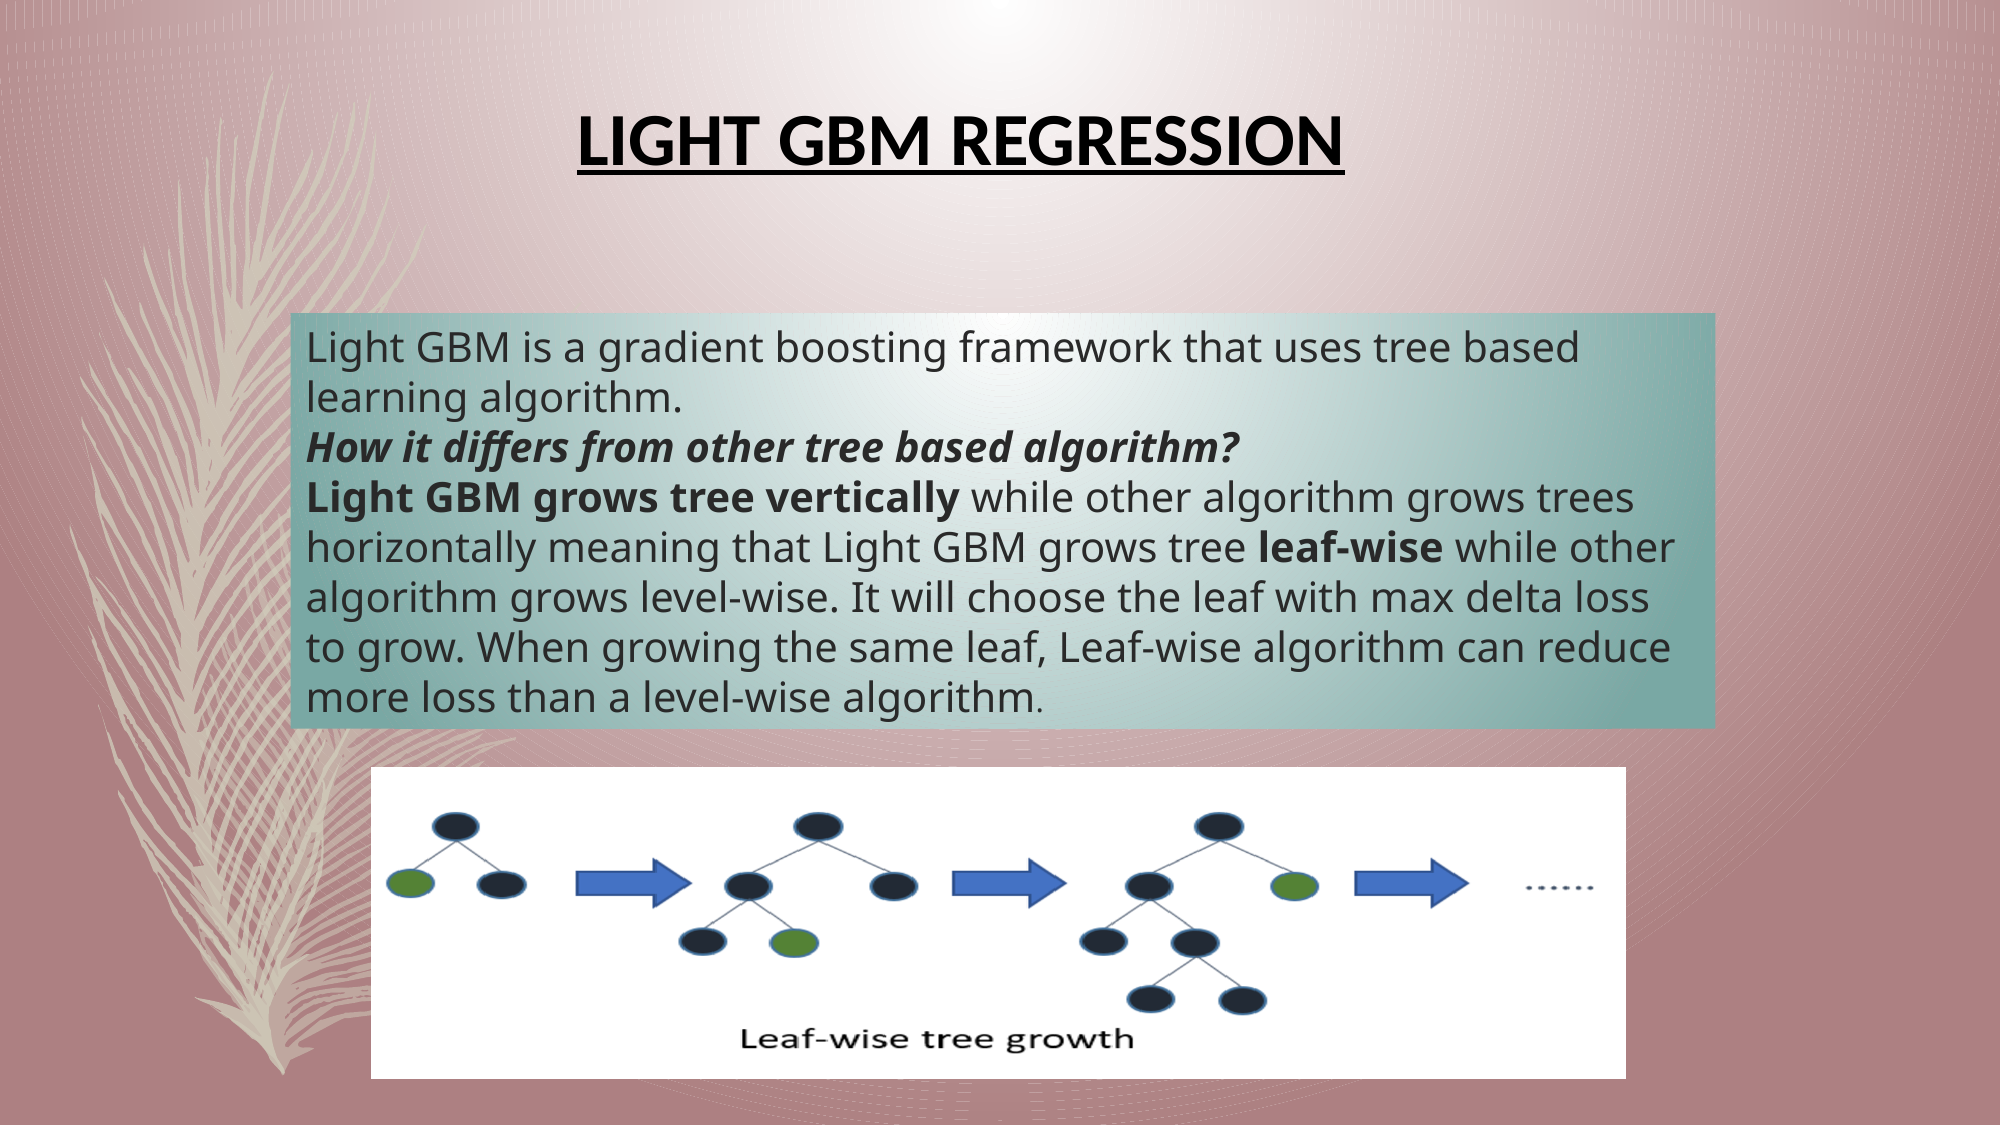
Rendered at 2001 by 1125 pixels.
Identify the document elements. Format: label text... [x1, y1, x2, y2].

text_box LIGHT GBM REGRESSION [562, 82, 1502, 188]
text_box [113, 501, 290, 563]
text_box Light GBM is a gradient boosting framework that uses tree based learning algorithm. How it differs from other tree based algorithm? Light GBM grows tree vertically while other algorithm grows trees horizontally meaning that Light GBM grows tree leaf-wise while other algorithm grows level-wise. It will choose the leaf with max delta loss to grow. When growing the same leaf, Leaf-wise algorithm can reduce more loss than a level-wise algorithm. [290, 313, 1716, 729]
picture [371, 766, 1626, 1080]
